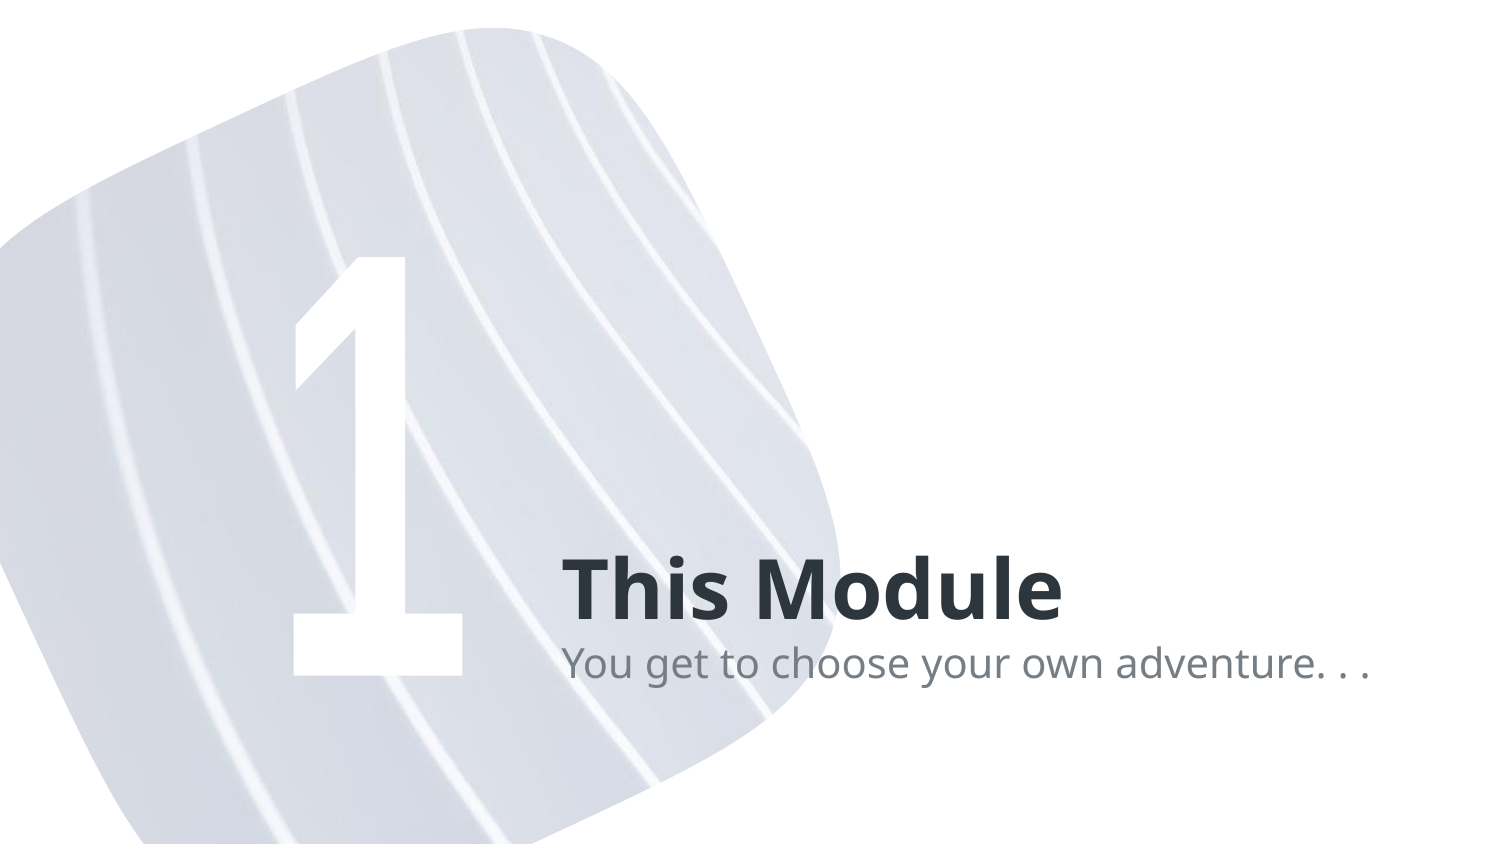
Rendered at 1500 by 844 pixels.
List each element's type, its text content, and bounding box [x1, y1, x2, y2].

subtitle You get to choose your own adventure. . . [561, 637, 1388, 694]
title This Module [561, 445, 1388, 637]
picture [0, 28, 807, 844]
